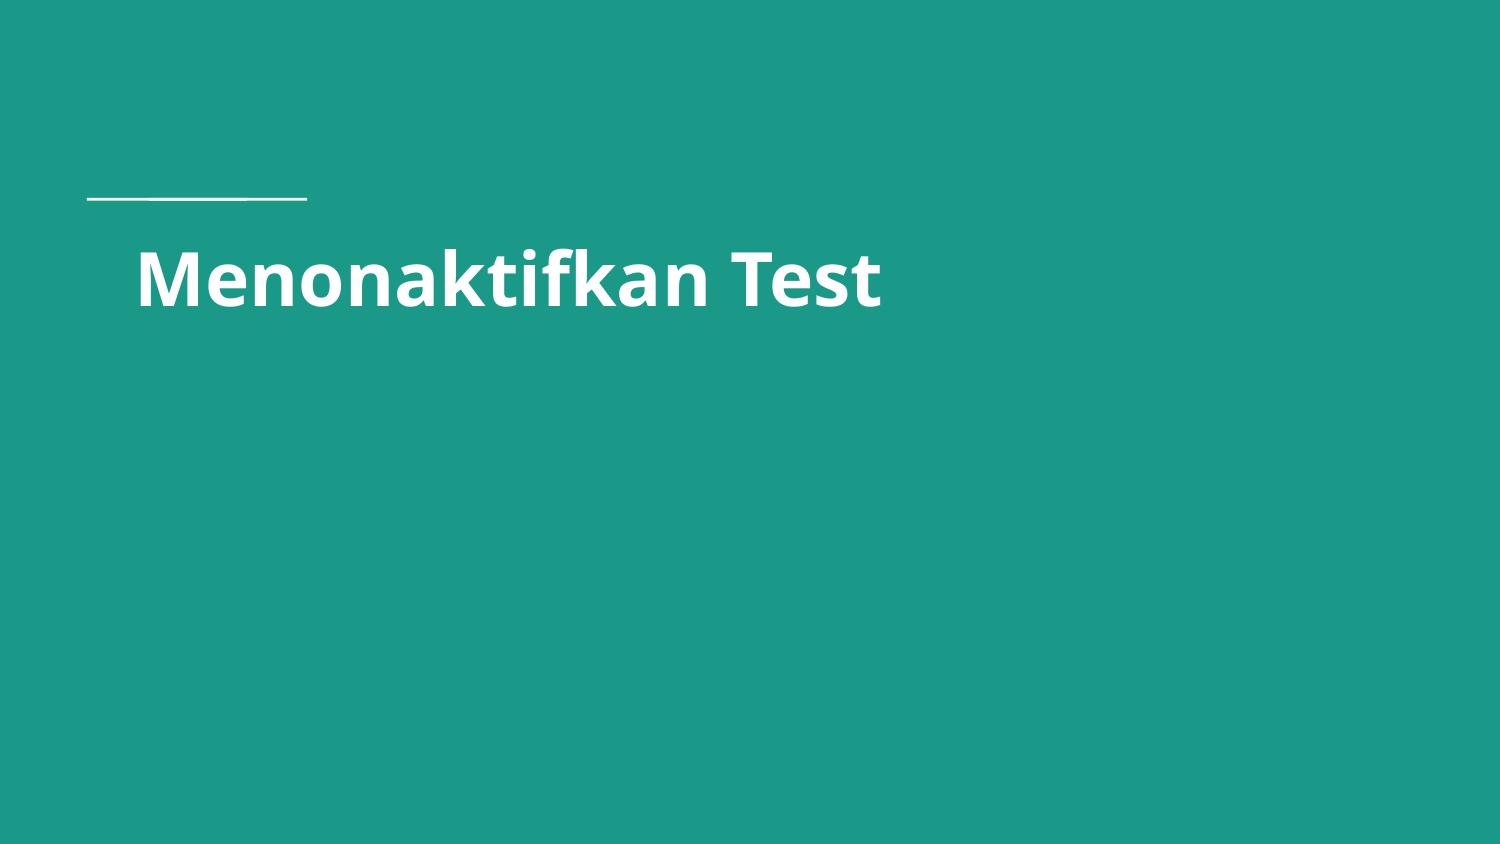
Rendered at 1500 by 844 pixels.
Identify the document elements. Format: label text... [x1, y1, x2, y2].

title Menonaktifkan Test [119, 216, 1381, 466]
